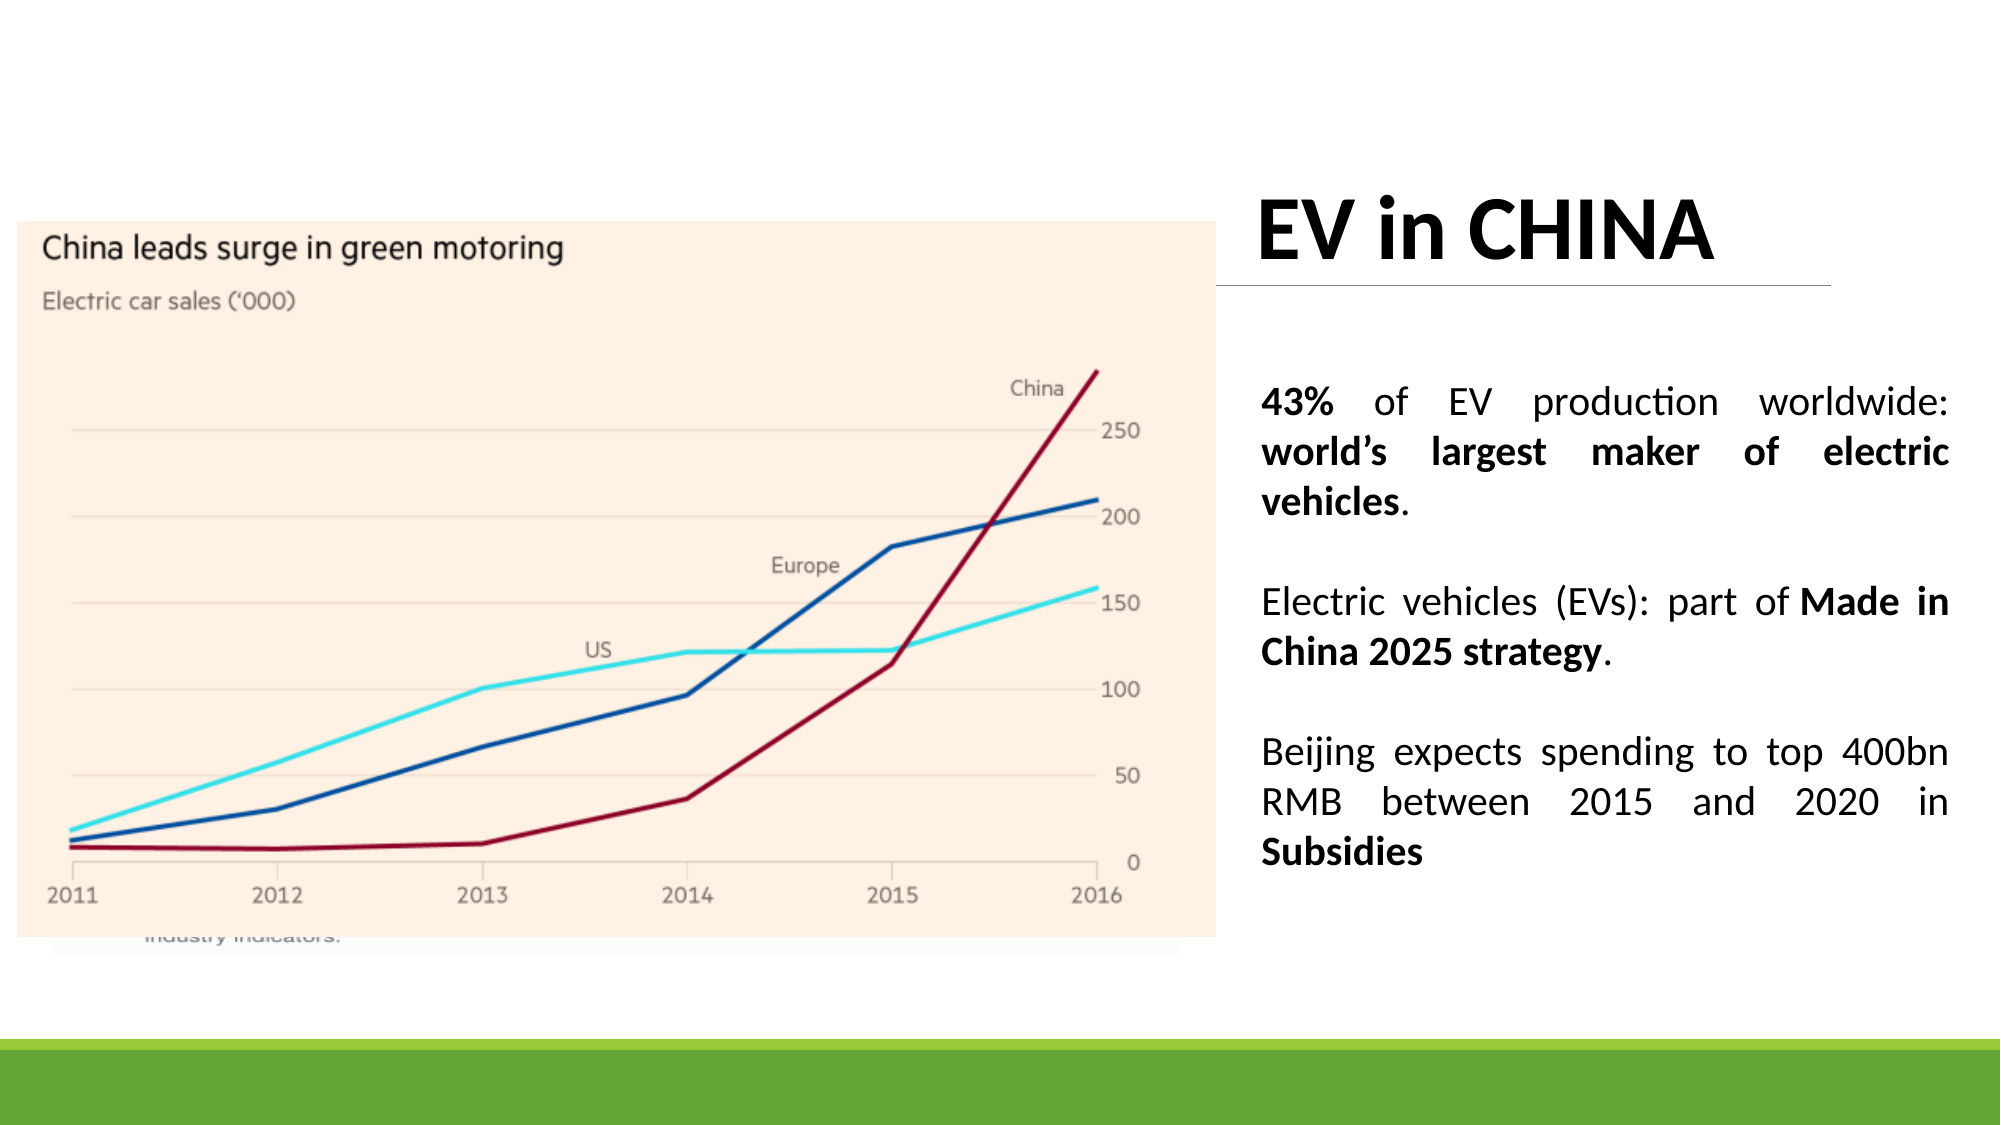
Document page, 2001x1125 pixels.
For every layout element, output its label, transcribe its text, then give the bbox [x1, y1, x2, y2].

text_box 43% of EV production worldwide: world’s largest maker of electric vehicles. Electric vehicles (EVs): part of Made in China 2025 strategy. Beijing expects spending to top 400bn RMB between 2015 and 2020 in Subsidies [1246, 366, 1965, 882]
picture [17, 221, 1216, 955]
text_box EV in CHINA [1241, 160, 1852, 286]
